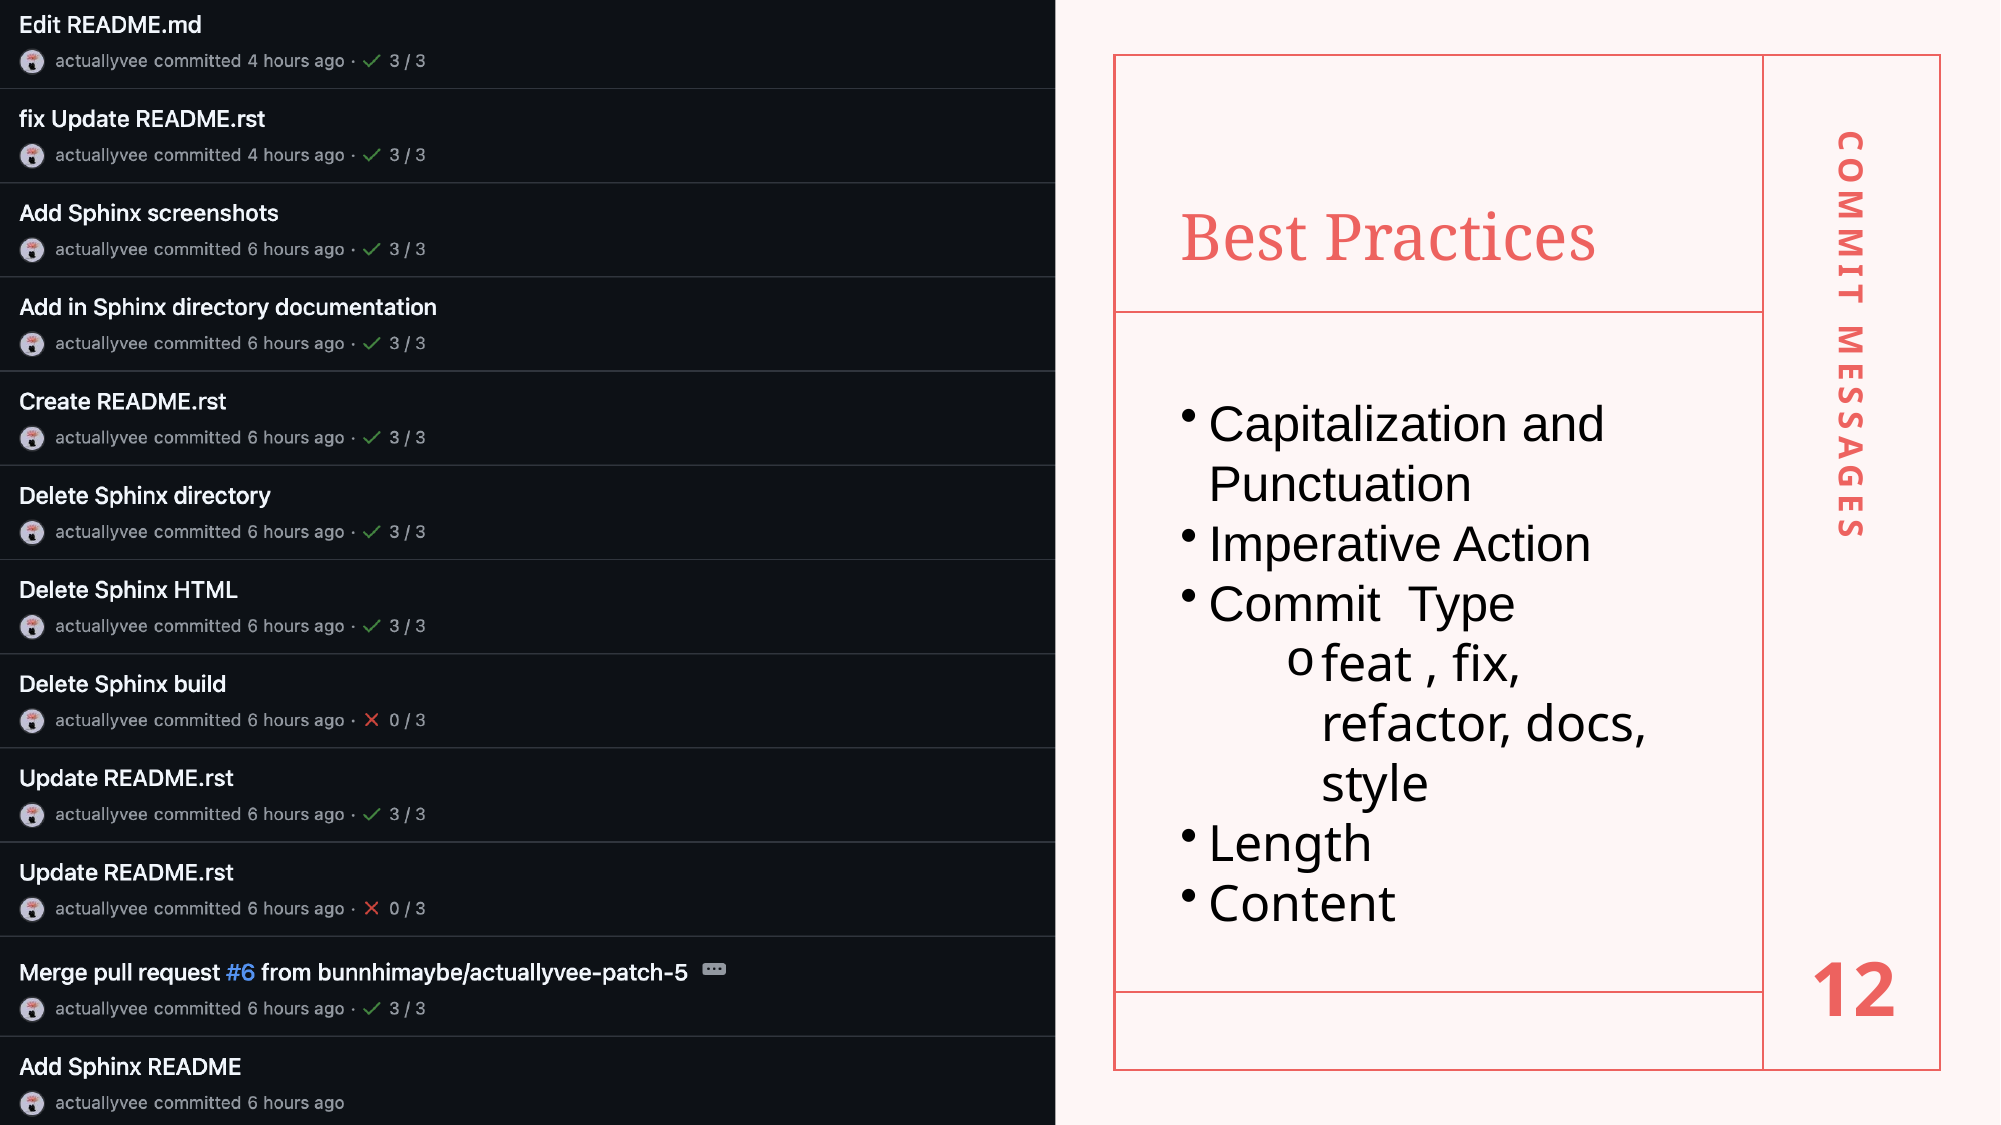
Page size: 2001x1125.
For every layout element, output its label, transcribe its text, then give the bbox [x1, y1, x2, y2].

picture [0, 0, 1056, 1125]
subtitle Capitalization and Punctuation Imperative Action Commit Type feat , fix, refactor, docs, style Length Content [1165, 394, 1704, 930]
text_box 12 [1775, 930, 1932, 1055]
title Best Practices [1165, 158, 1704, 282]
text_box COMMIT MESSAGES [1822, 115, 1883, 791]
